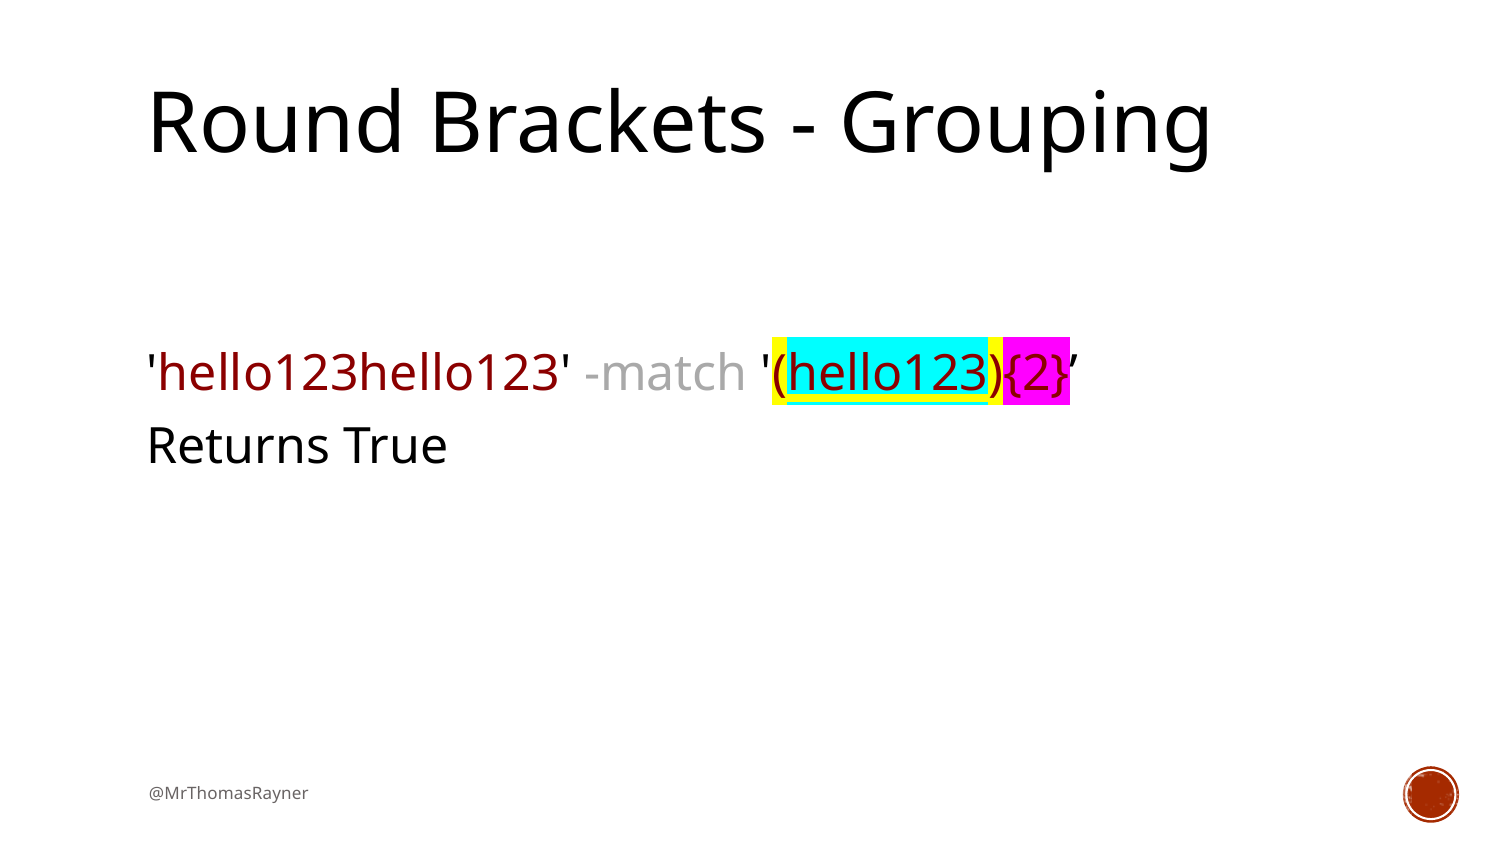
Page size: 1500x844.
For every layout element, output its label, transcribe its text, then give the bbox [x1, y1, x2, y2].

footer @MrThomasRayner [133, 771, 913, 817]
list 'hello123hello123' -match '(hello123){2}’ Returns True [131, 261, 1370, 760]
title Round Brackets - Grouping [131, 59, 1370, 192]
